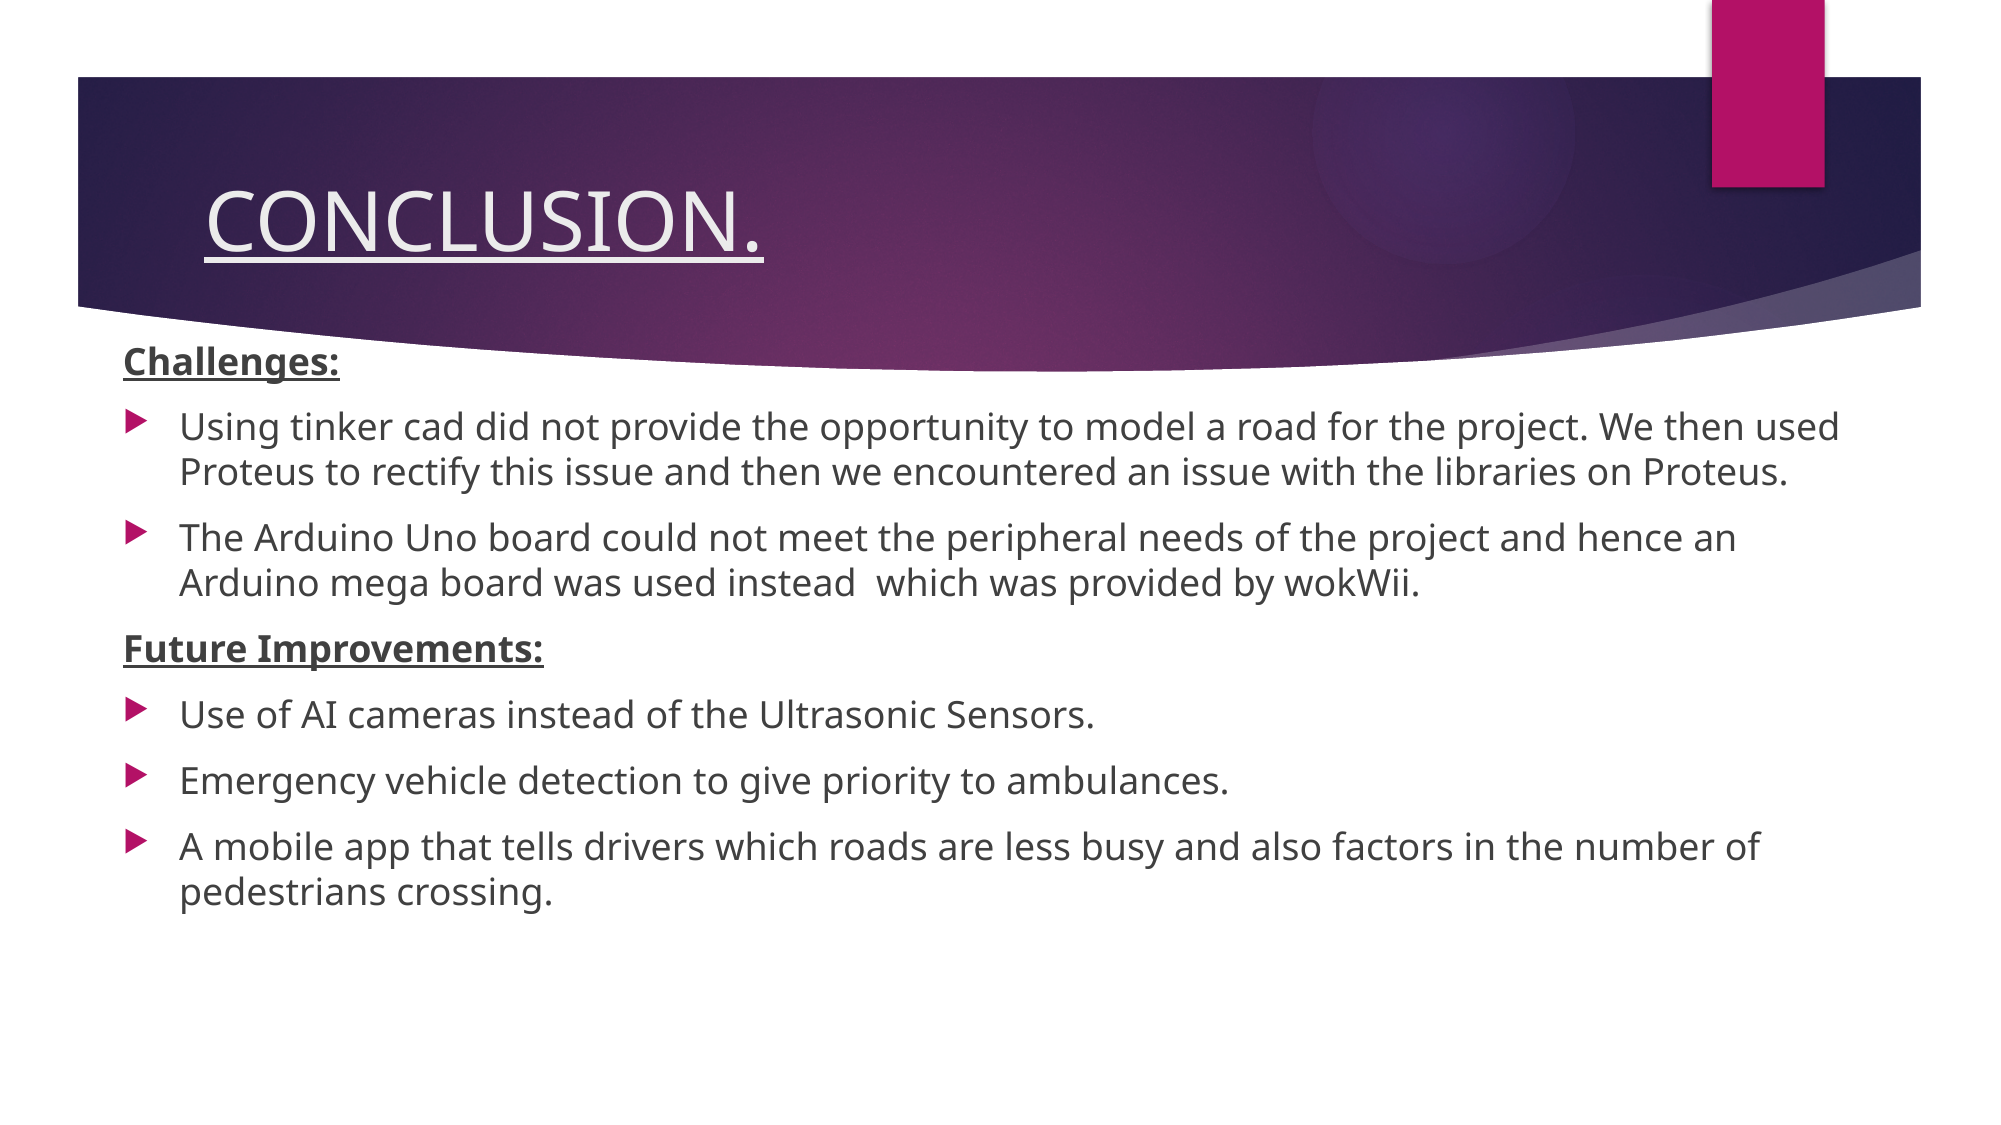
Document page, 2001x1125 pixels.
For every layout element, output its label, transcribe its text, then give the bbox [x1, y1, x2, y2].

title CONCLUSION. [189, 159, 1627, 276]
list Challenges: Using tinker cad did not provide the opportunity to model a road for the project. We then used Proteus to rectify this issue and then we encountered an issue with the libraries on Proteus. The Arduino Uno board could not meet the peripheral needs of the project and hence an Arduino mega board was used instead which was provided by wokWii. Future Improvements: Use of AI cameras instead of the Ultrasonic Sensors. Emergency vehicle detection to give priority to ambulances. A mobile app that tells drivers which roads are less busy and also factors in the number of pedestrians crossing. [107, 329, 1876, 1010]
